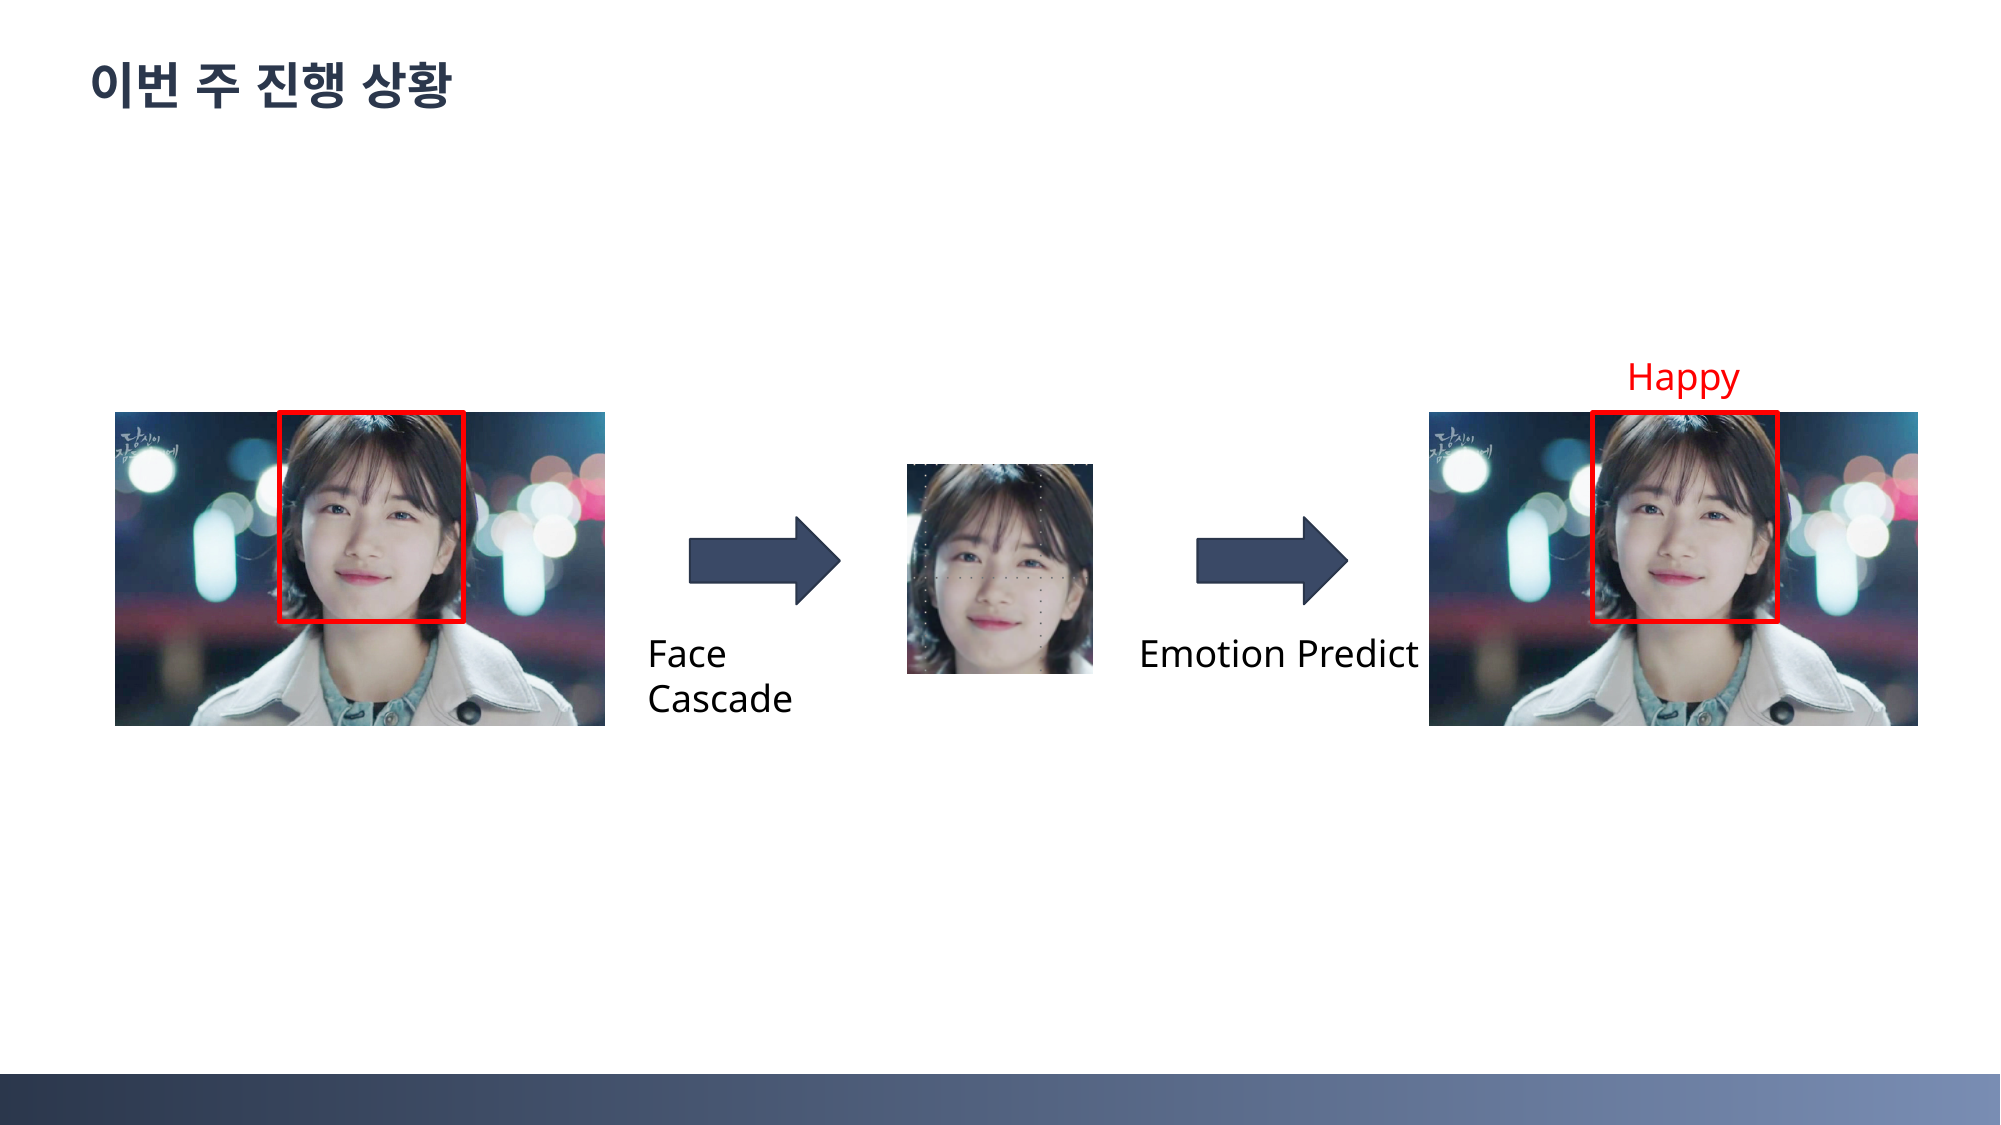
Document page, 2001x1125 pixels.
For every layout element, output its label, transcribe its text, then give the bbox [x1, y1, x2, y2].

text_box Happy [1612, 345, 1758, 406]
text_box Face Cascade [632, 622, 896, 727]
text_box [0, 1074, 2000, 1125]
picture [907, 464, 1093, 674]
picture [1429, 412, 1918, 726]
text_box [1196, 516, 1349, 606]
text_box [688, 516, 841, 606]
picture [115, 412, 605, 726]
text_box Emotion Predict [1124, 622, 1429, 682]
text_box 이번 주 진행 상황 [74, 47, 524, 122]
